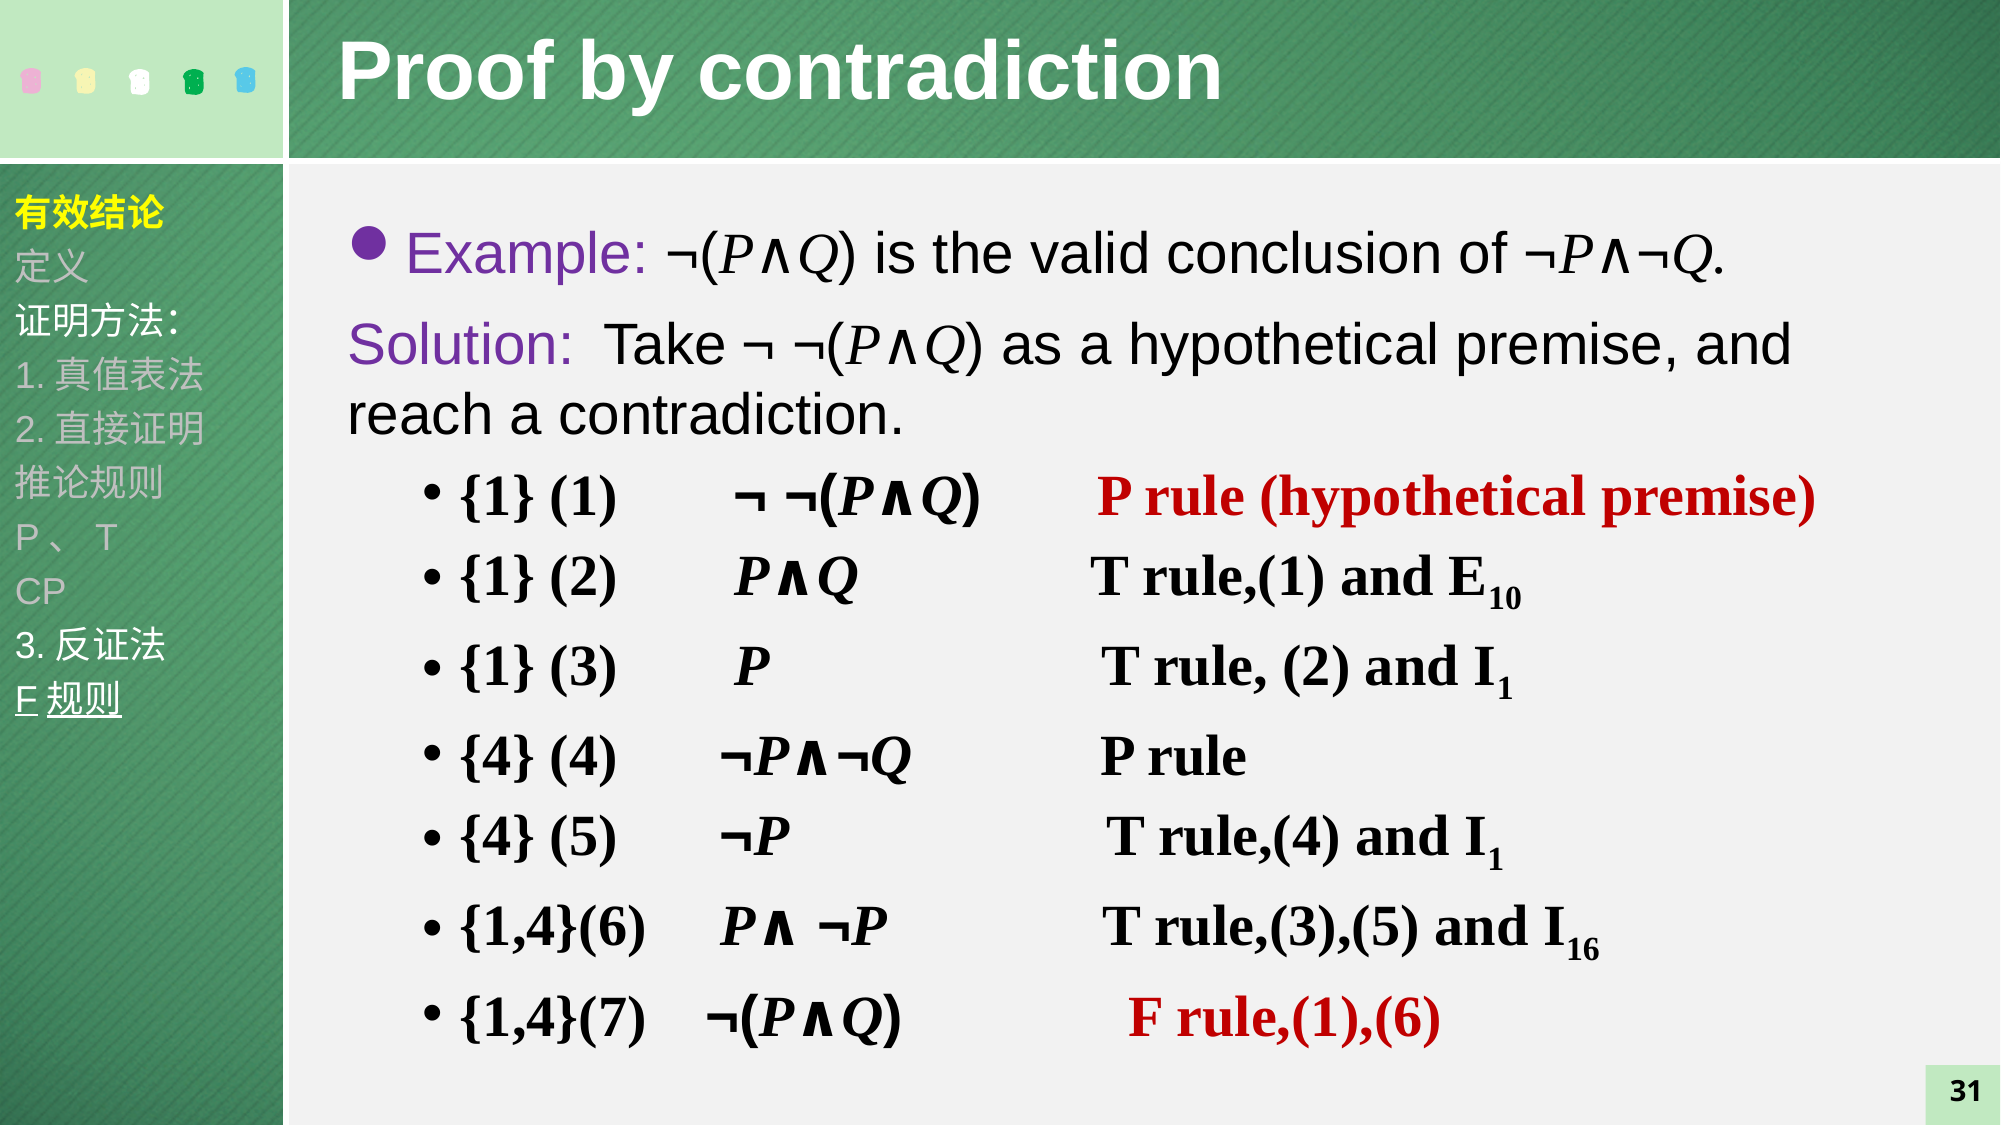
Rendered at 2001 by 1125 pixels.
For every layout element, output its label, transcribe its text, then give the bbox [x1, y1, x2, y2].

text_box 有效结论 定义 证明方法： 1.真值表法 2.直接证明 推论规则 P、T CP 3.反证法 F规则 [0, 172, 280, 1105]
text_box Example: ¬(P∧Q) is the valid conclusion of ¬P∧¬Q. Solution: Take ¬ ¬(P∧Q) as a hypothetical premise, and reach a contradiction. {1} (1) ¬ ¬(P∧Q) P rule (hypothetical premise) {1} (2) P∧Q T rule,(1) and E10 {1} (3) P T rule, (2) and I1 {4} (4) ¬P∧¬Q P rule {4} (5) ¬P T rule,(4) and I1 {1,4}(6) P∧ ¬P T rule,(3),(5) and I16 {1,4}(7) ¬(P∧Q) F rule,(1),(6) [332, 208, 1937, 1125]
text_box Proof by contradiction [322, 9, 1948, 124]
picture [289, 0, 2000, 158]
picture [0, 164, 283, 1125]
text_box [19, 65, 258, 95]
